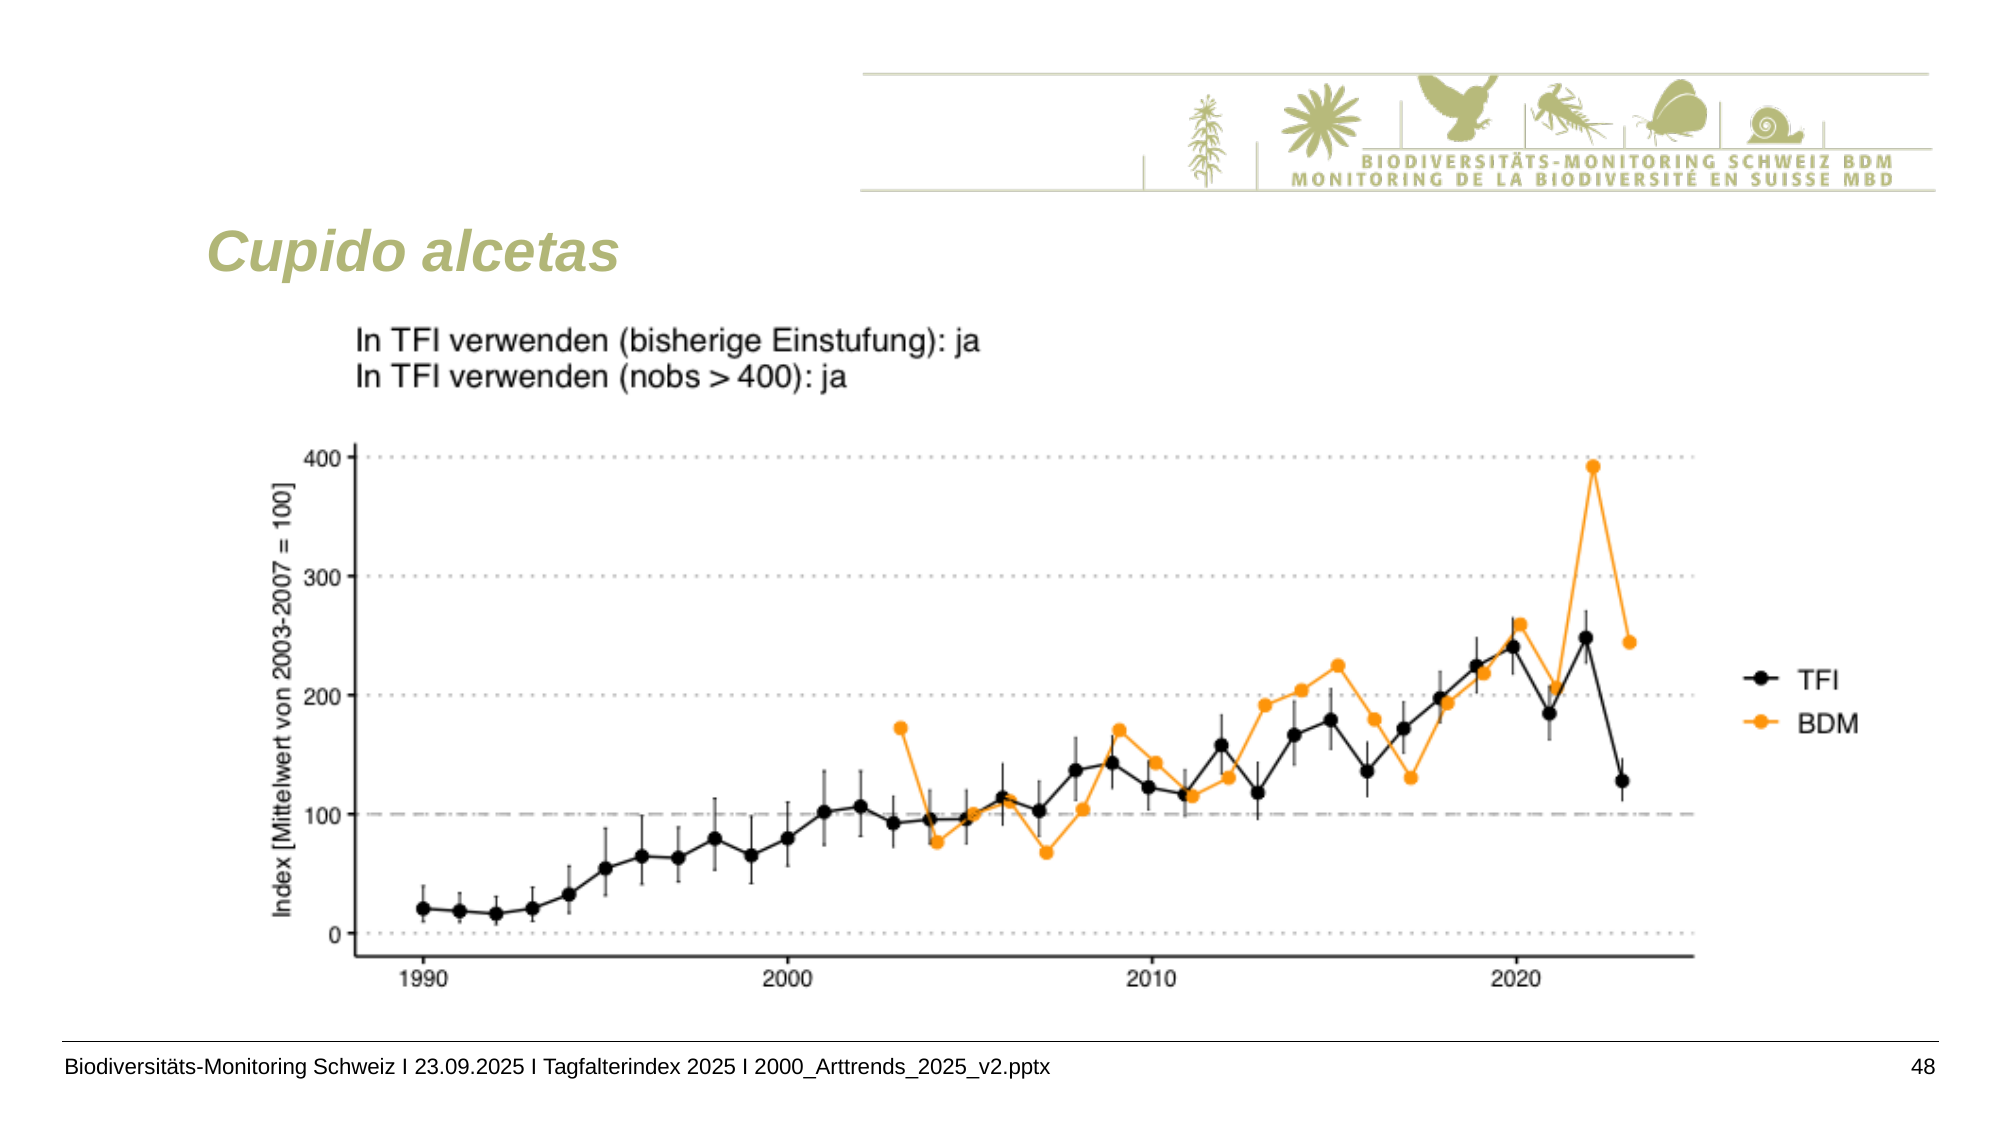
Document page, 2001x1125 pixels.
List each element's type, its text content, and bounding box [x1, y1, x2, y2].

picture [258, 312, 1890, 1038]
title Cupido alcetas [206, 213, 1941, 301]
footer Biodiversitäts-Monitoring Schweiz I 23.09.2025 I Tagfalterindex 2025 I 2000_Arttrends_2025_v2.pptx [64, 1052, 1287, 1080]
